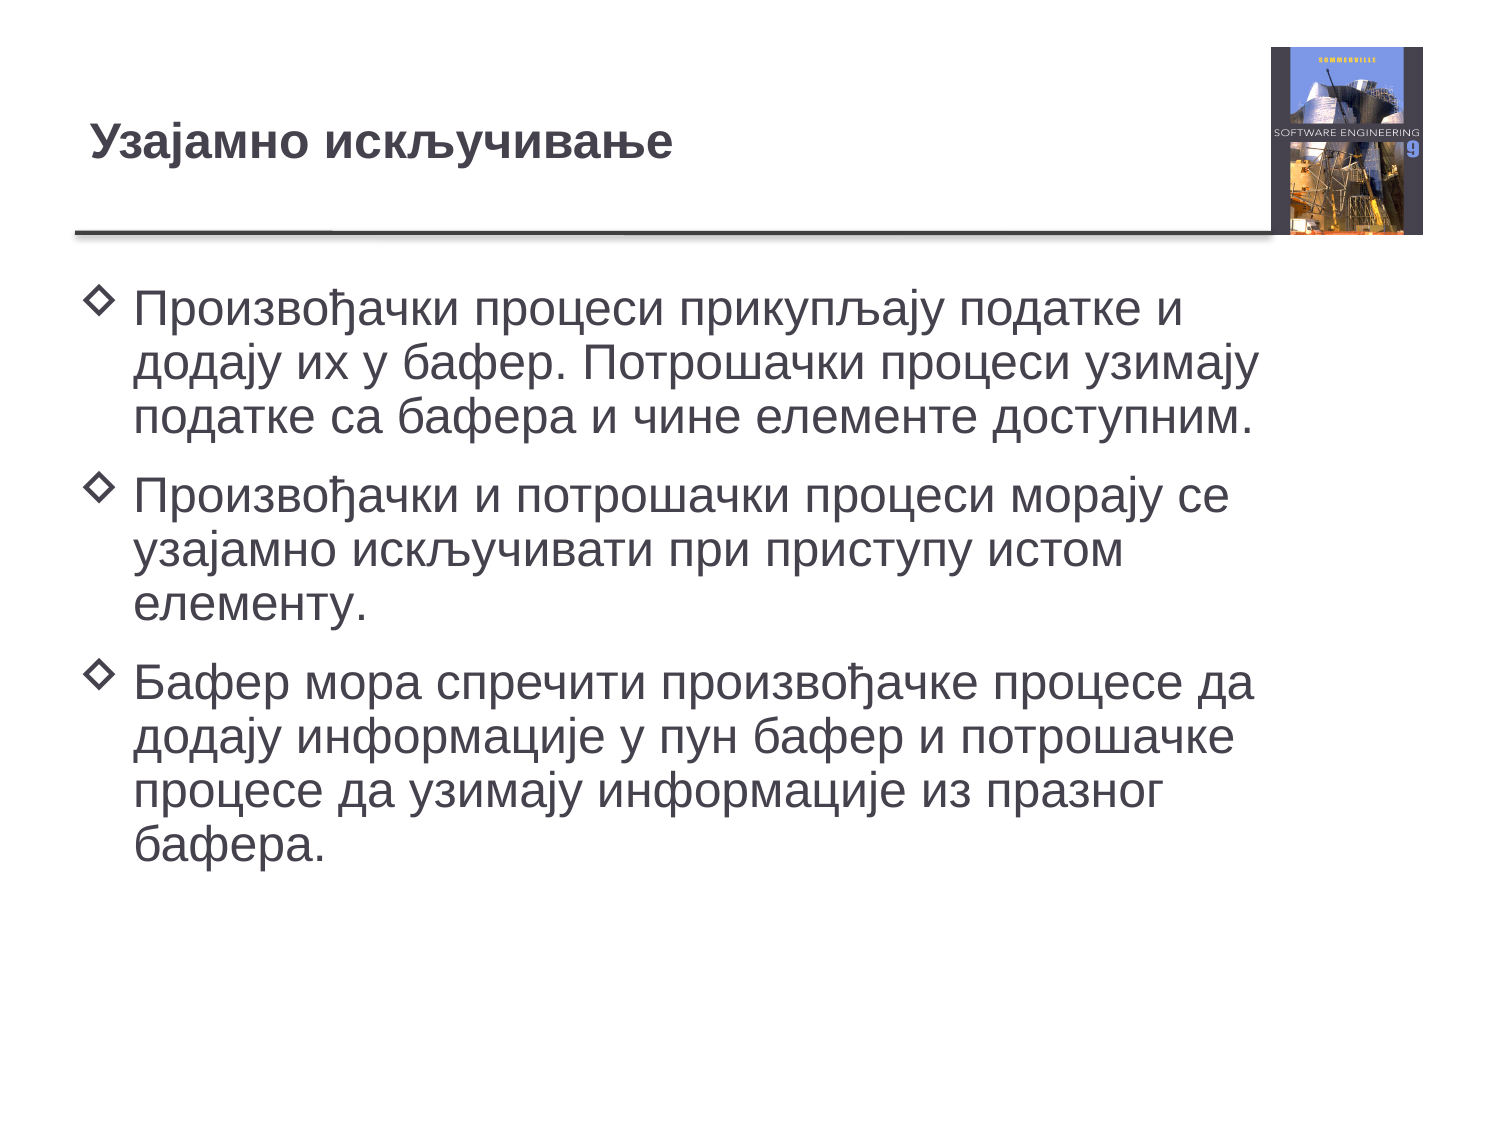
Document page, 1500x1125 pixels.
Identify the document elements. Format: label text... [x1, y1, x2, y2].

list Произвођачки процеси прикупљају податке и додају их у бафер. Потрошачки процеси узимају податке са бафера и чине елементе доступним. Произвођачки и потрошачки процеси морају се узајамно искључивати при приступу истом елементу. Бафер мора спречити произвођачке процесе да додају информације у пун бафер и потрошачке процесе да узимају информације из празног бафера. [62, 275, 1343, 953]
picture [1272, 47, 1423, 235]
title Узајамно искључивање [74, 44, 1272, 233]
